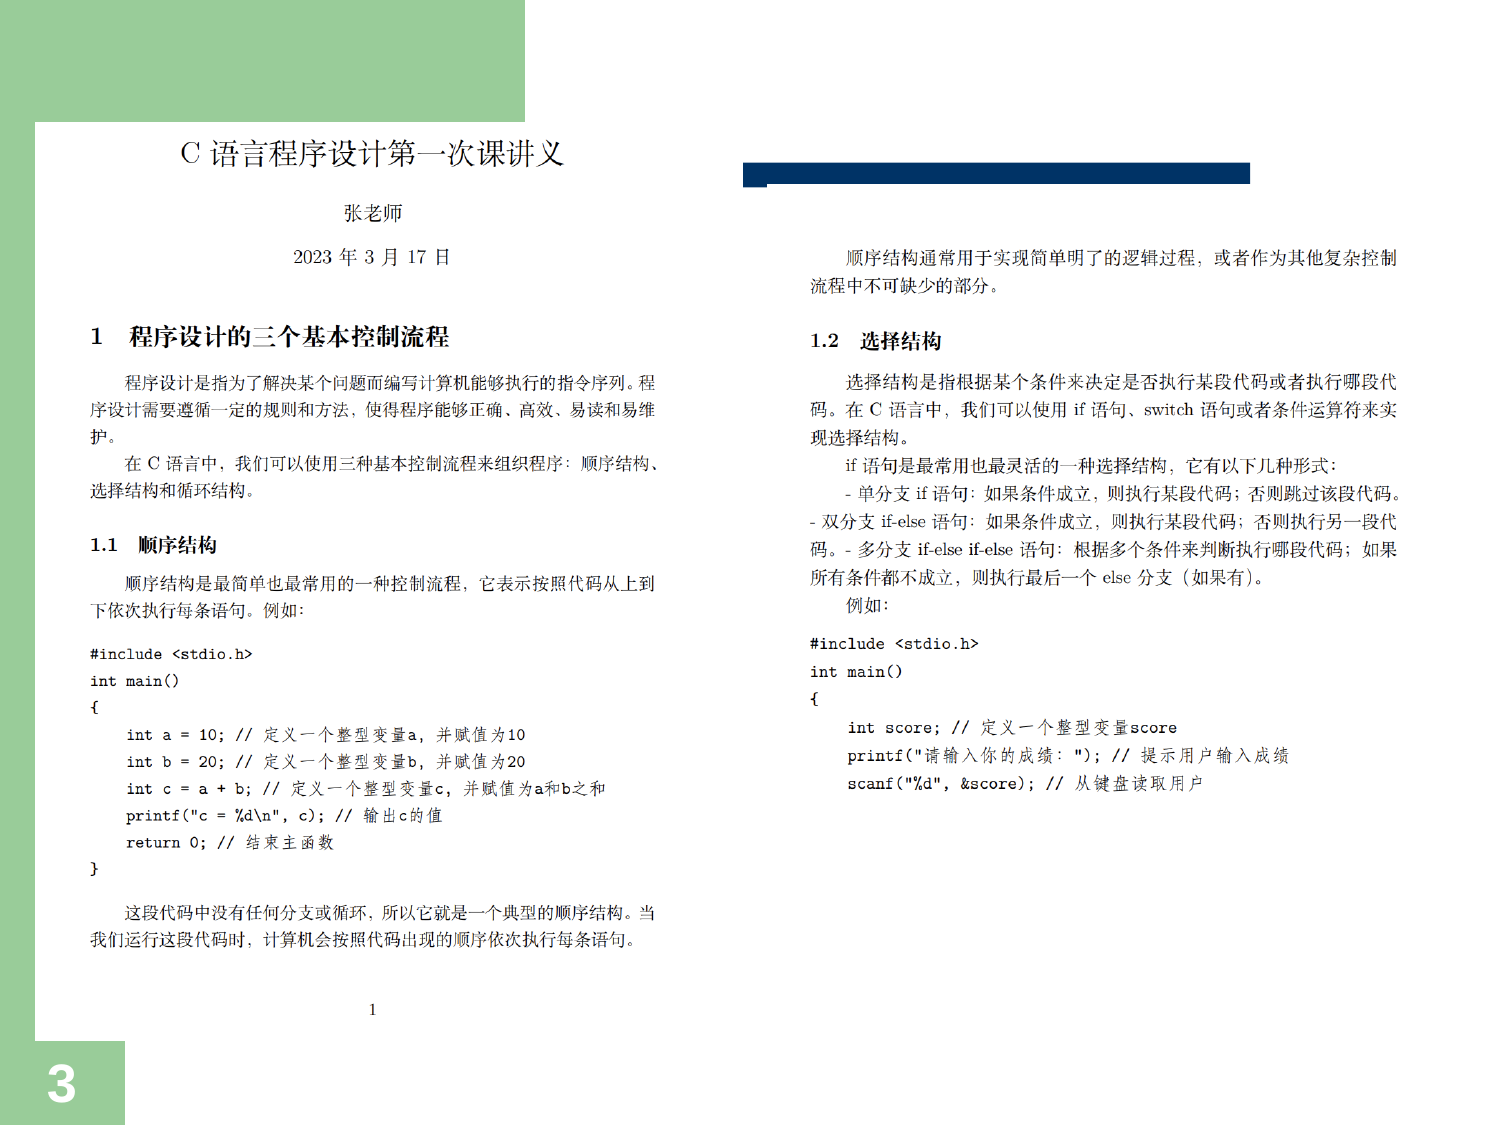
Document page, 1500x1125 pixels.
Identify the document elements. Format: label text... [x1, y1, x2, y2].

slide_number 3 [13, 1040, 111, 1121]
picture [766, 184, 1500, 823]
picture [35, 121, 744, 1041]
